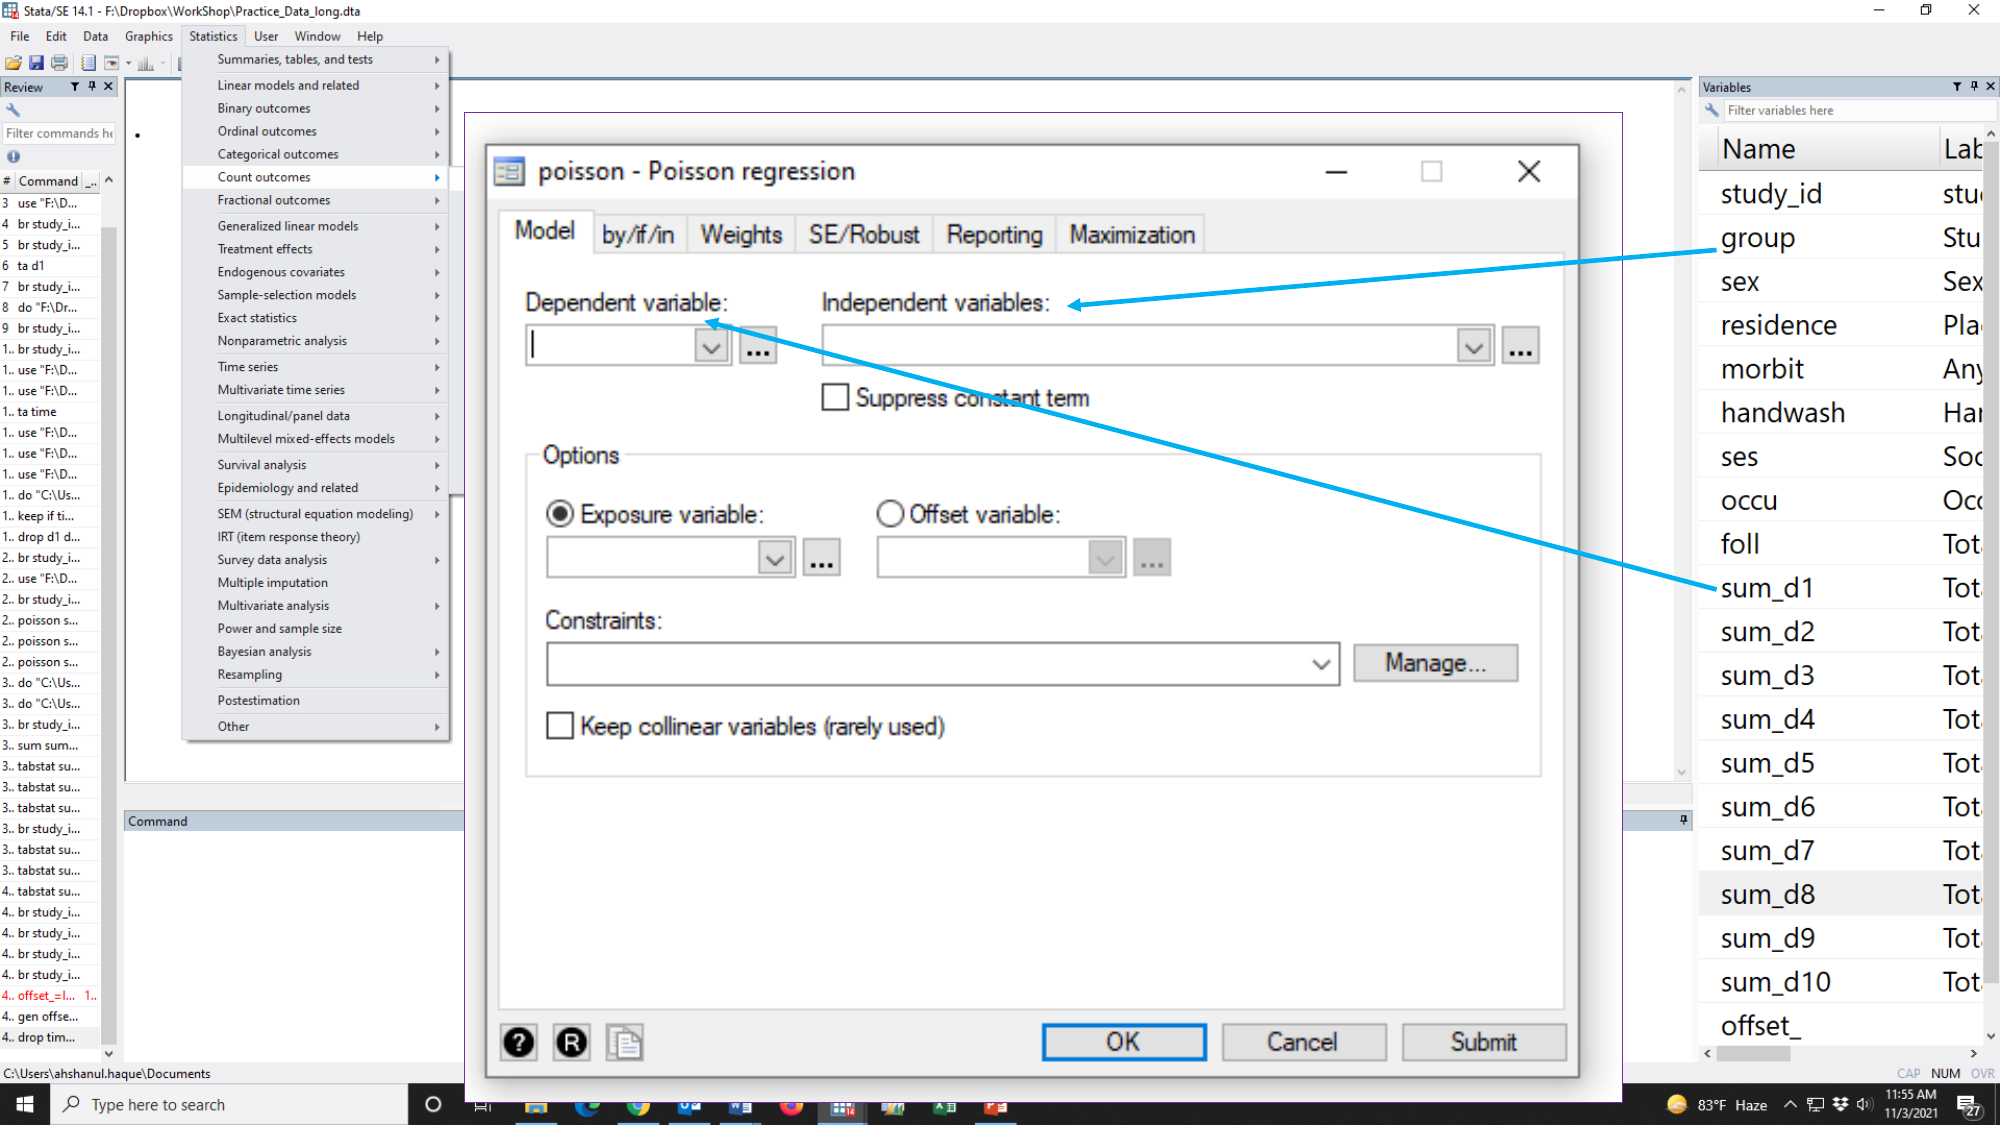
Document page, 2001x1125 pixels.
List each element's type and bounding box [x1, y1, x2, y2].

text_box [704, 320, 1717, 590]
picture [0, 0, 2000, 1125]
text_box [1066, 249, 1717, 307]
